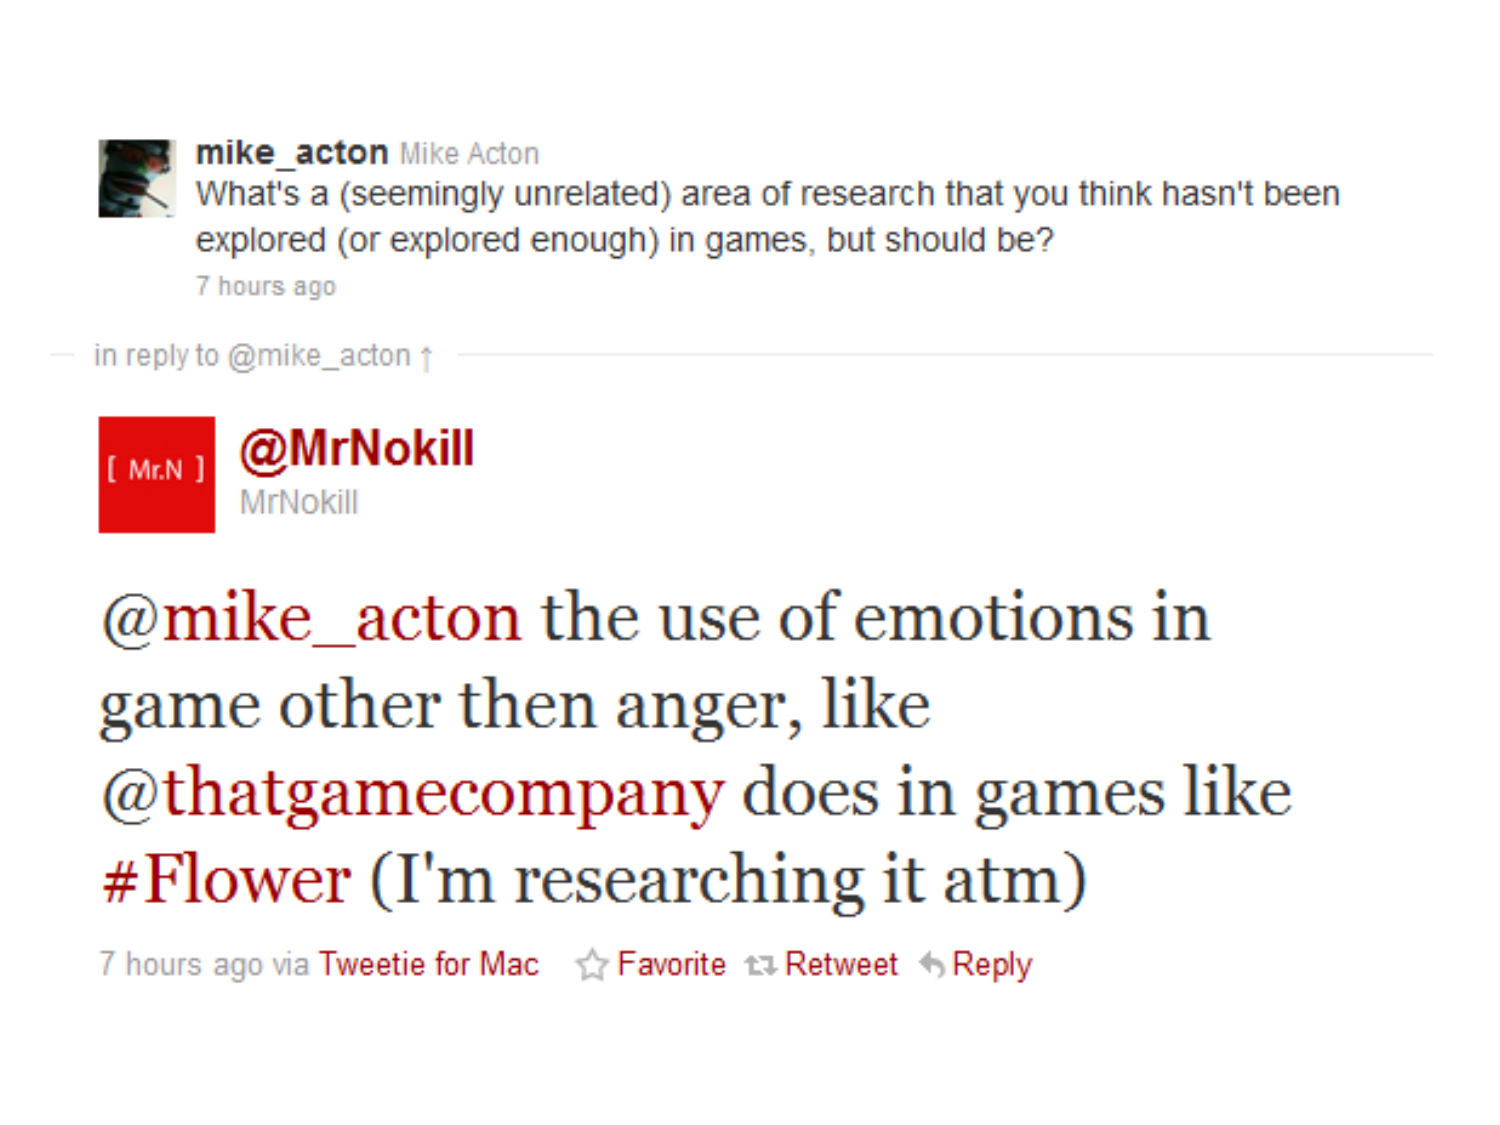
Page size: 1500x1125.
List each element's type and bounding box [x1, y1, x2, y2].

picture [0, 87, 1476, 1022]
